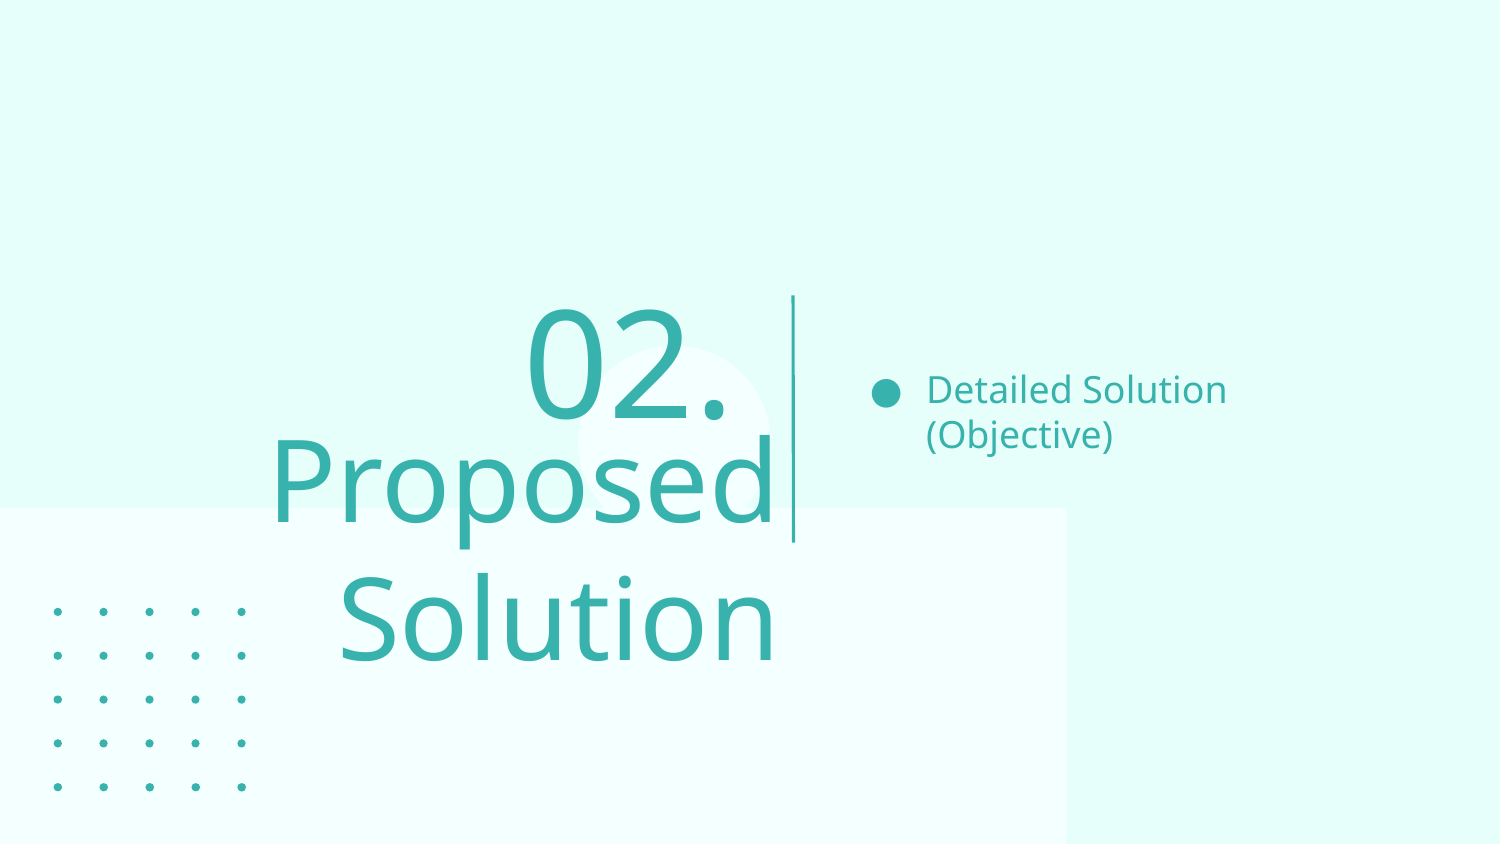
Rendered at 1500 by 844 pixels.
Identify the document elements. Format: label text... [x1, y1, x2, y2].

title 02. [118, 295, 750, 423]
text_box [750, 382, 757, 391]
subtitle Detailed Solution (Objective) [836, 351, 1382, 844]
title Proposed Solution [0, 391, 796, 700]
